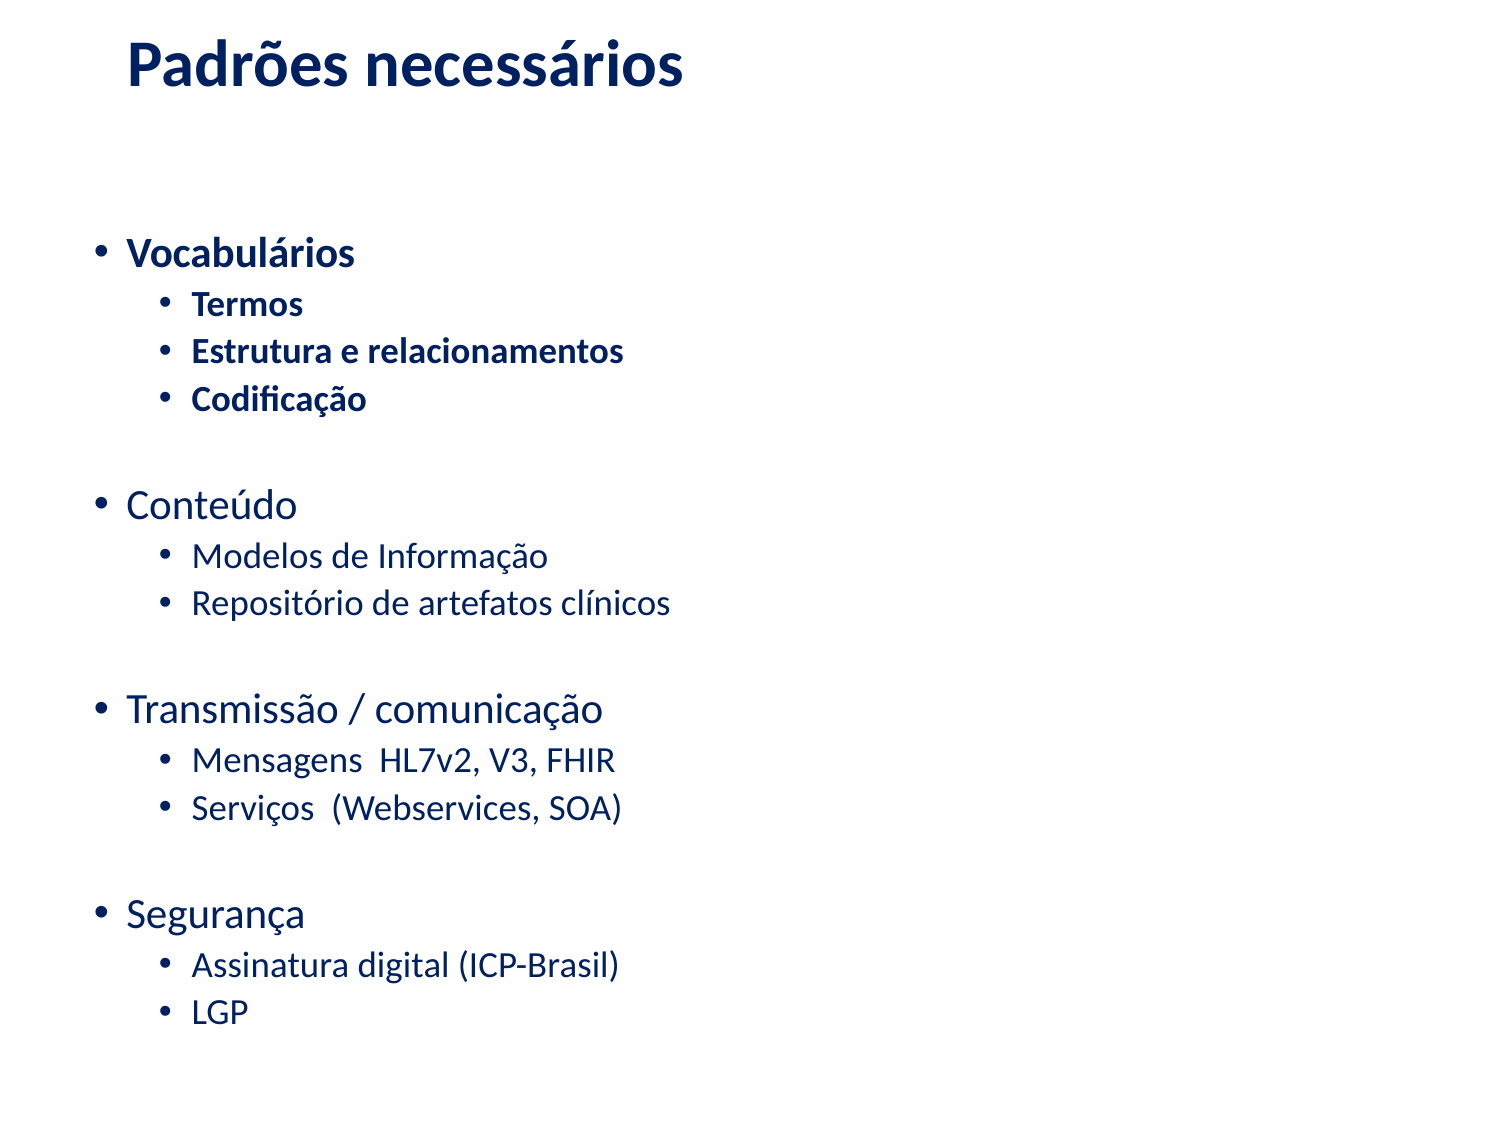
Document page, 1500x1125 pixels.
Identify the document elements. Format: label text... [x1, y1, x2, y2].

text_box Vocabulários Termos Estrutura e relacionamentos Codificação Conteúdo Modelos de Informação Repositório de artefatos clínicos Transmissão / comunicação Mensagens HL7v2, V3, FHIR Serviços (Webservices, SOA) Segurança Assinatura digital (ICP-Brasil) LGP [78, 222, 1450, 1042]
title Padrões necessários [112, 12, 1450, 125]
